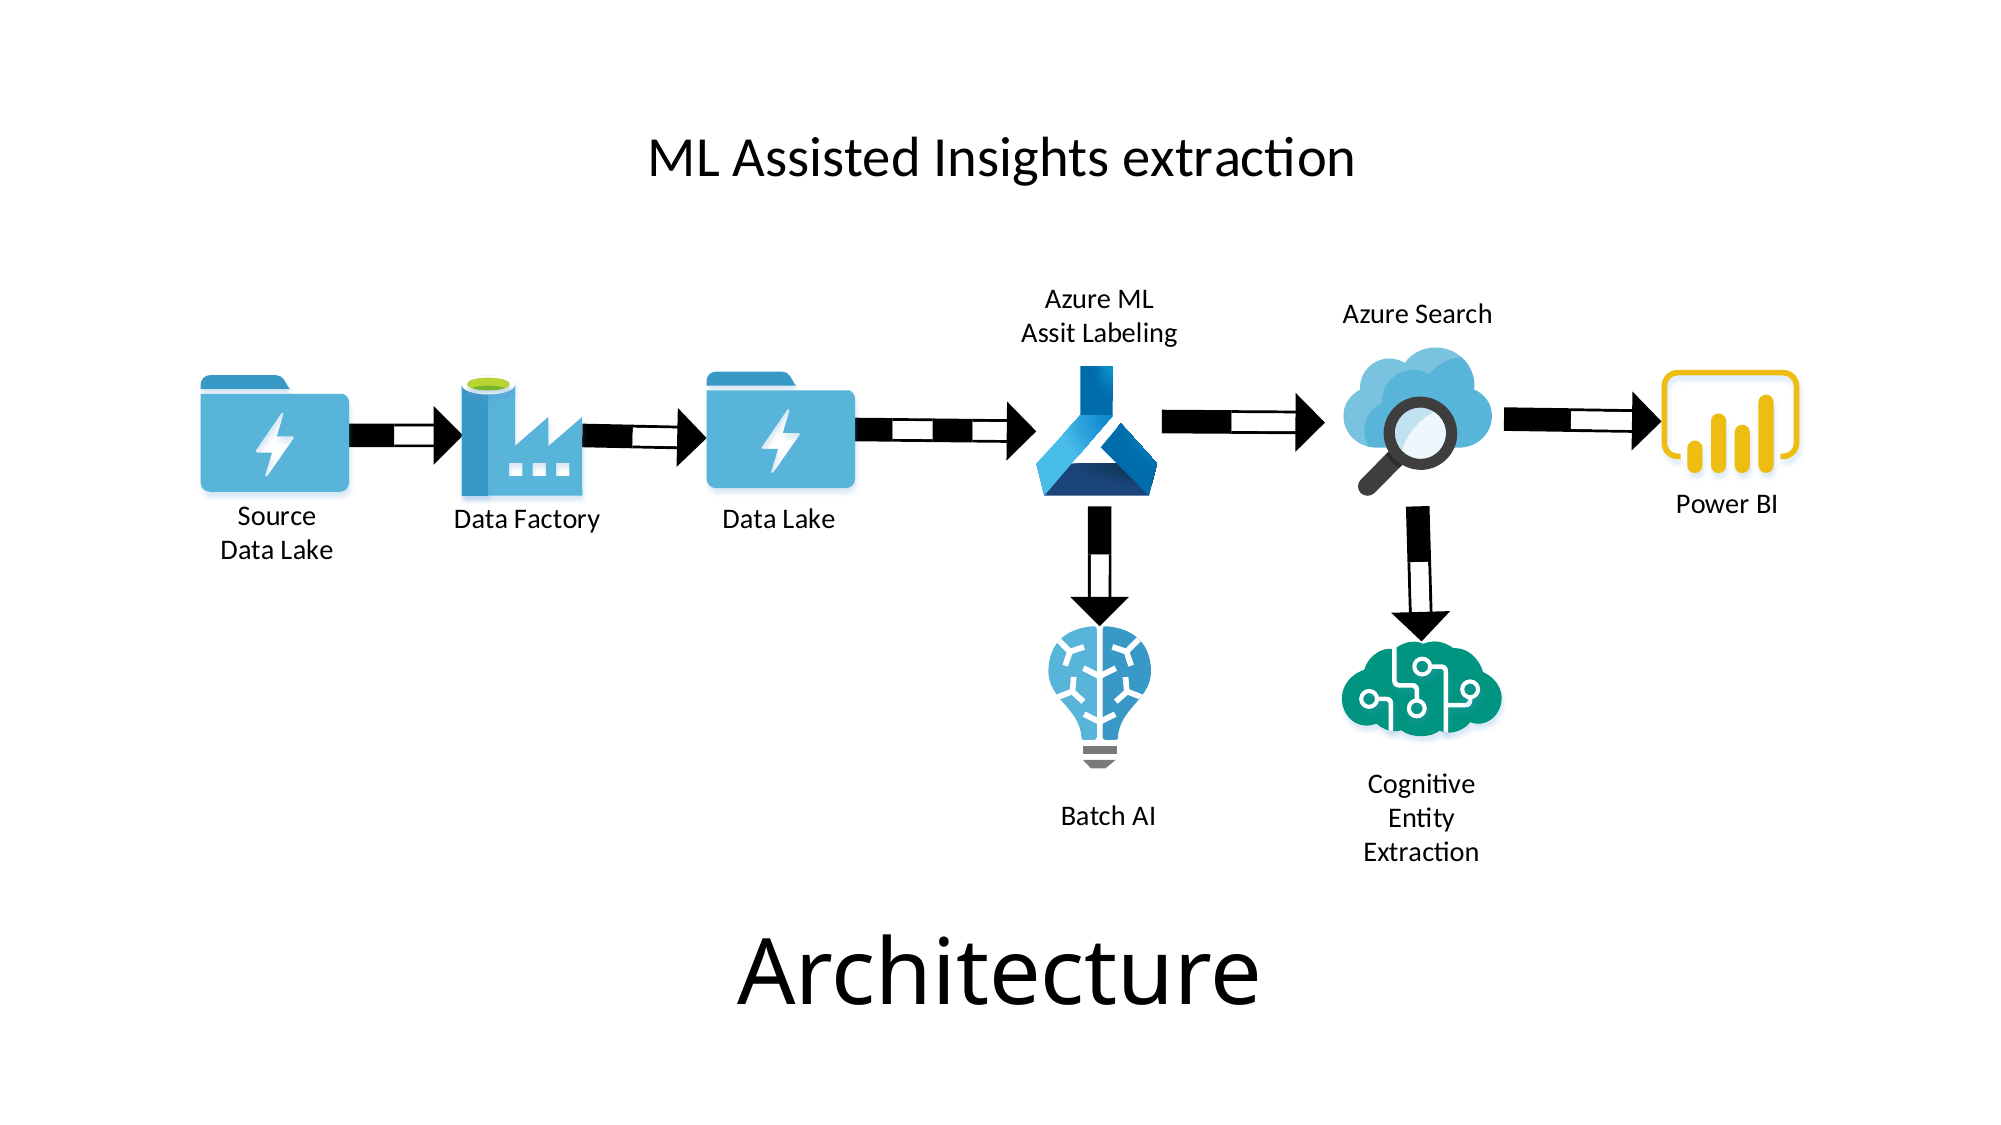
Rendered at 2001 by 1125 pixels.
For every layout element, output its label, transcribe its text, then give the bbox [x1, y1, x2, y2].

picture [191, 105, 1809, 886]
title Architecture [137, 907, 1863, 1043]
